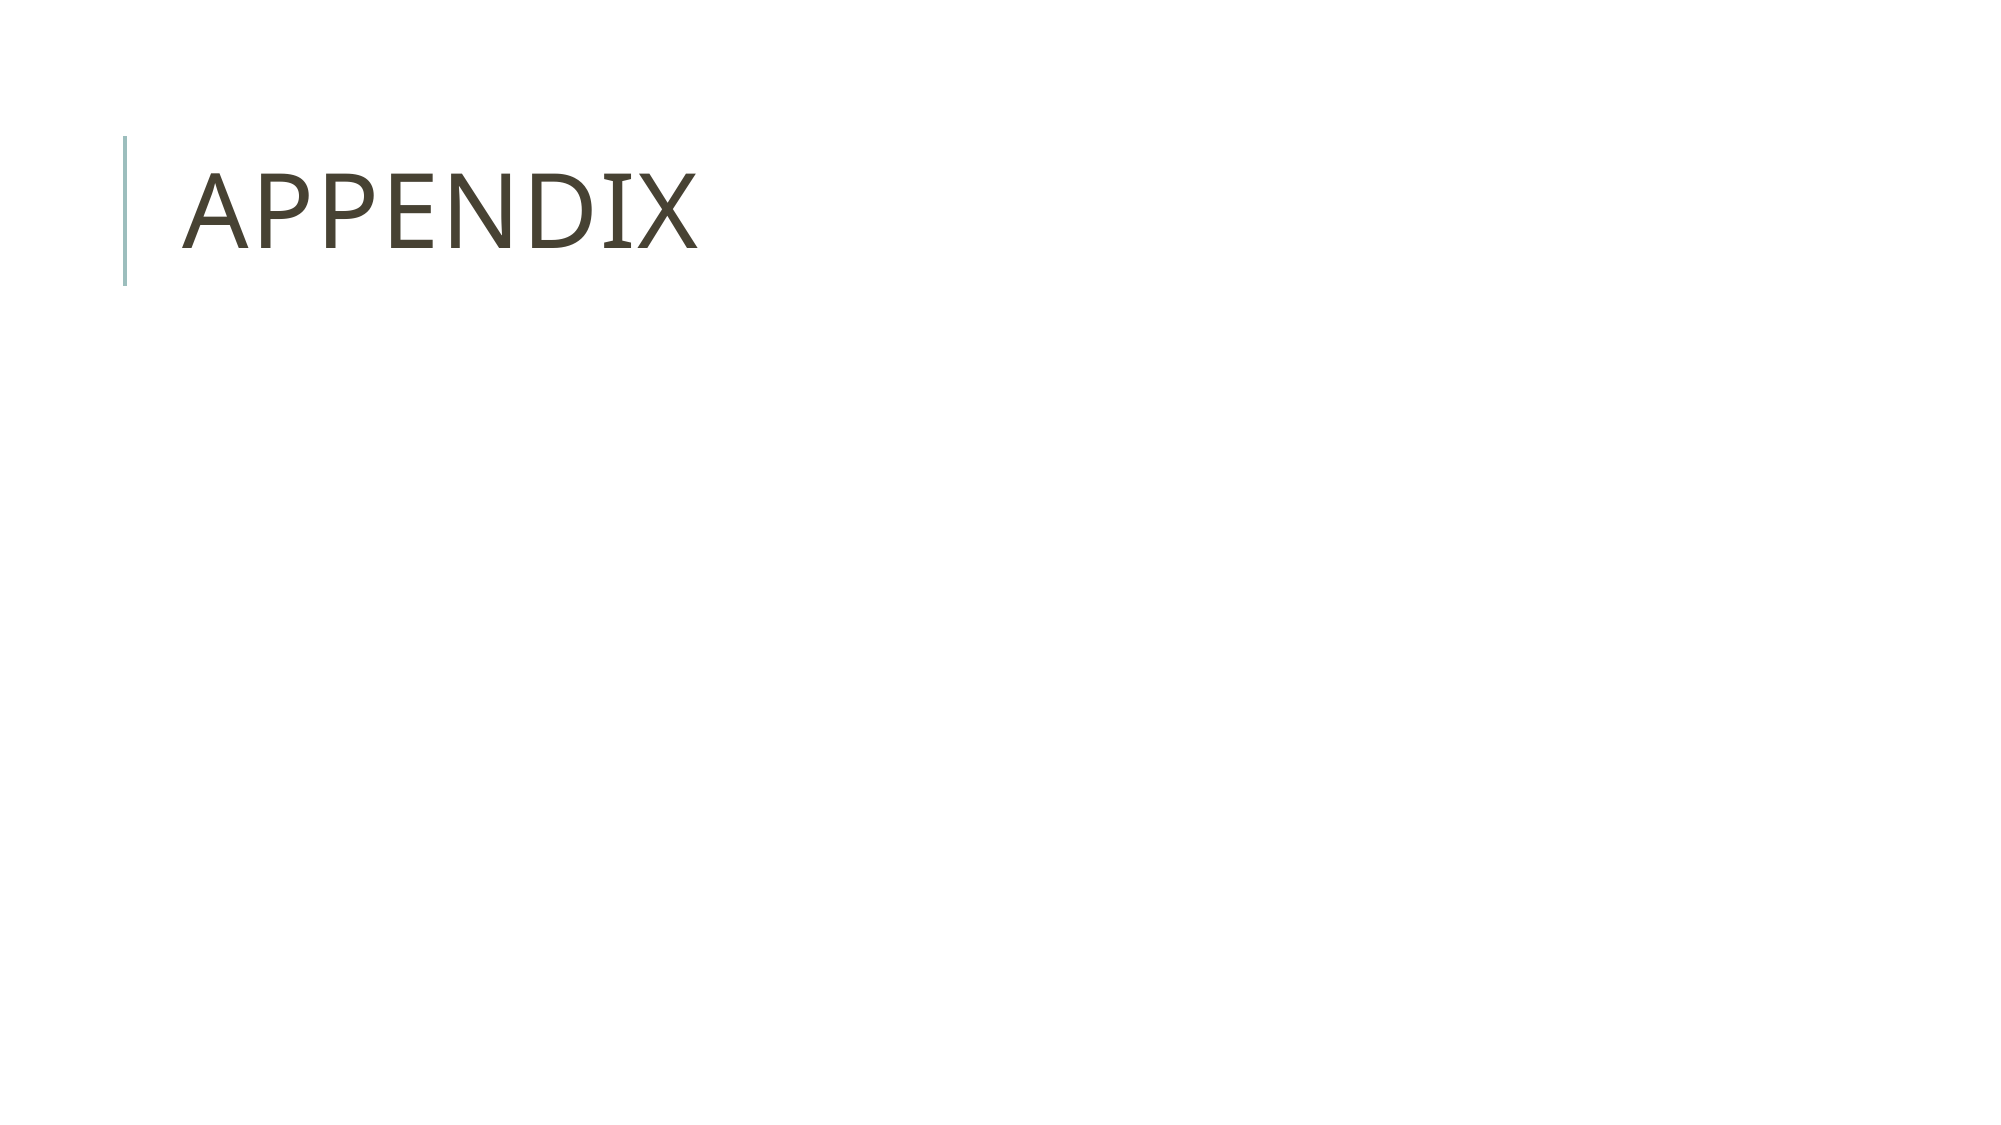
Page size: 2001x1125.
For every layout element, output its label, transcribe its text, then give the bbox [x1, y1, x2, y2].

title Appendix [168, 96, 1763, 342]
